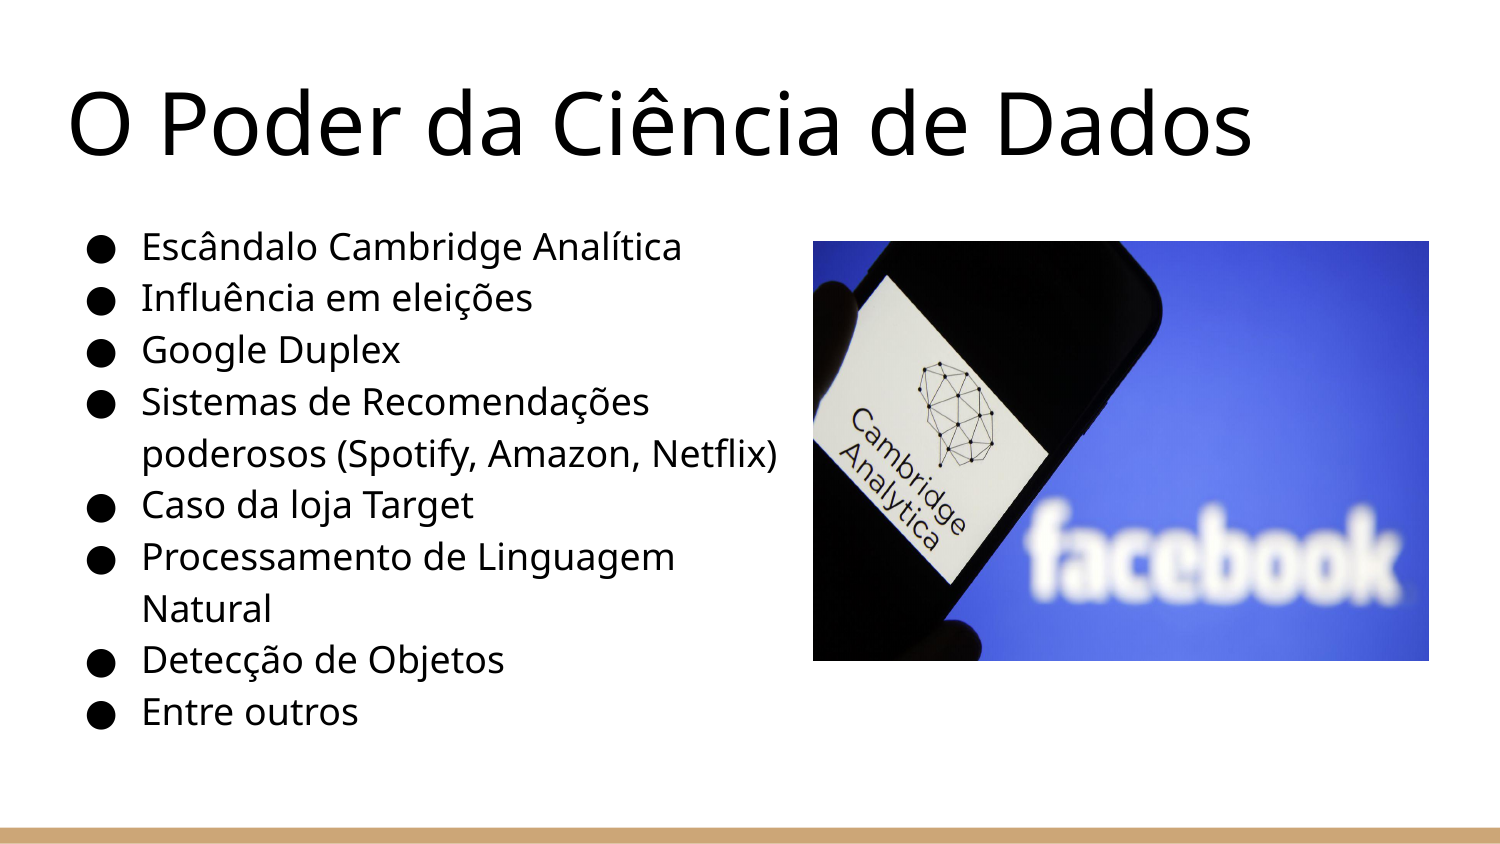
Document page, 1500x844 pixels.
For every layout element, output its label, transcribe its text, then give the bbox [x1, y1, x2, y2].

list Escândalo Cambridge Analítica Influência em eleições Google Duplex Sistemas de Recomendações poderosos (Spotify, Amazon, Netflix) Caso da loja Target Processamento de Linguagem Natural Detecção de Objetos Entre outros [51, 200, 795, 752]
picture [813, 241, 1429, 661]
title O Poder da Ciência de Dados [51, 51, 1449, 189]
